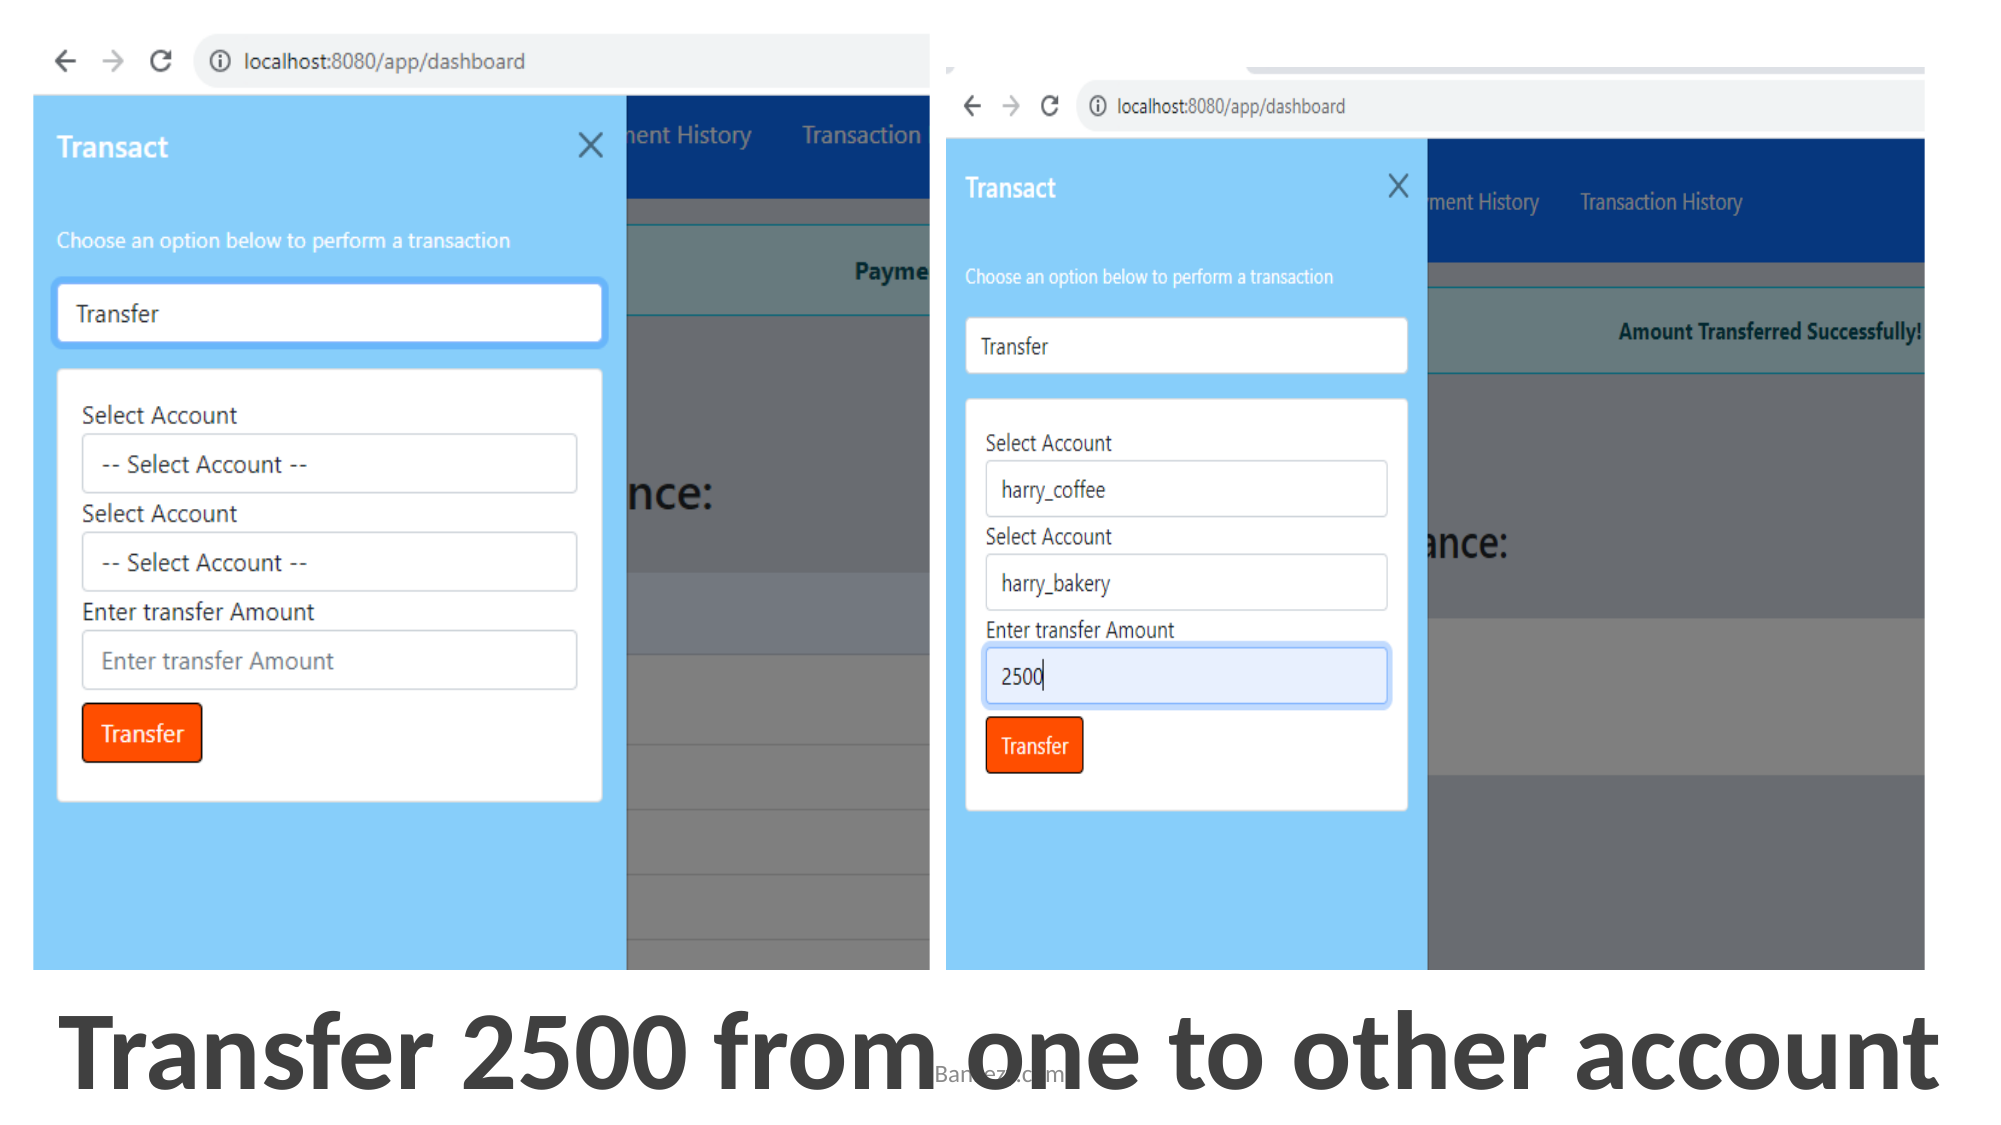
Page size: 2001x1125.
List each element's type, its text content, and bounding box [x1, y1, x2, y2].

picture [946, 67, 1925, 970]
text_box Transfer 2500 from one to other account [43, 969, 1959, 1120]
picture [33, 31, 930, 970]
footer Bankezy.com [662, 1042, 1338, 1103]
